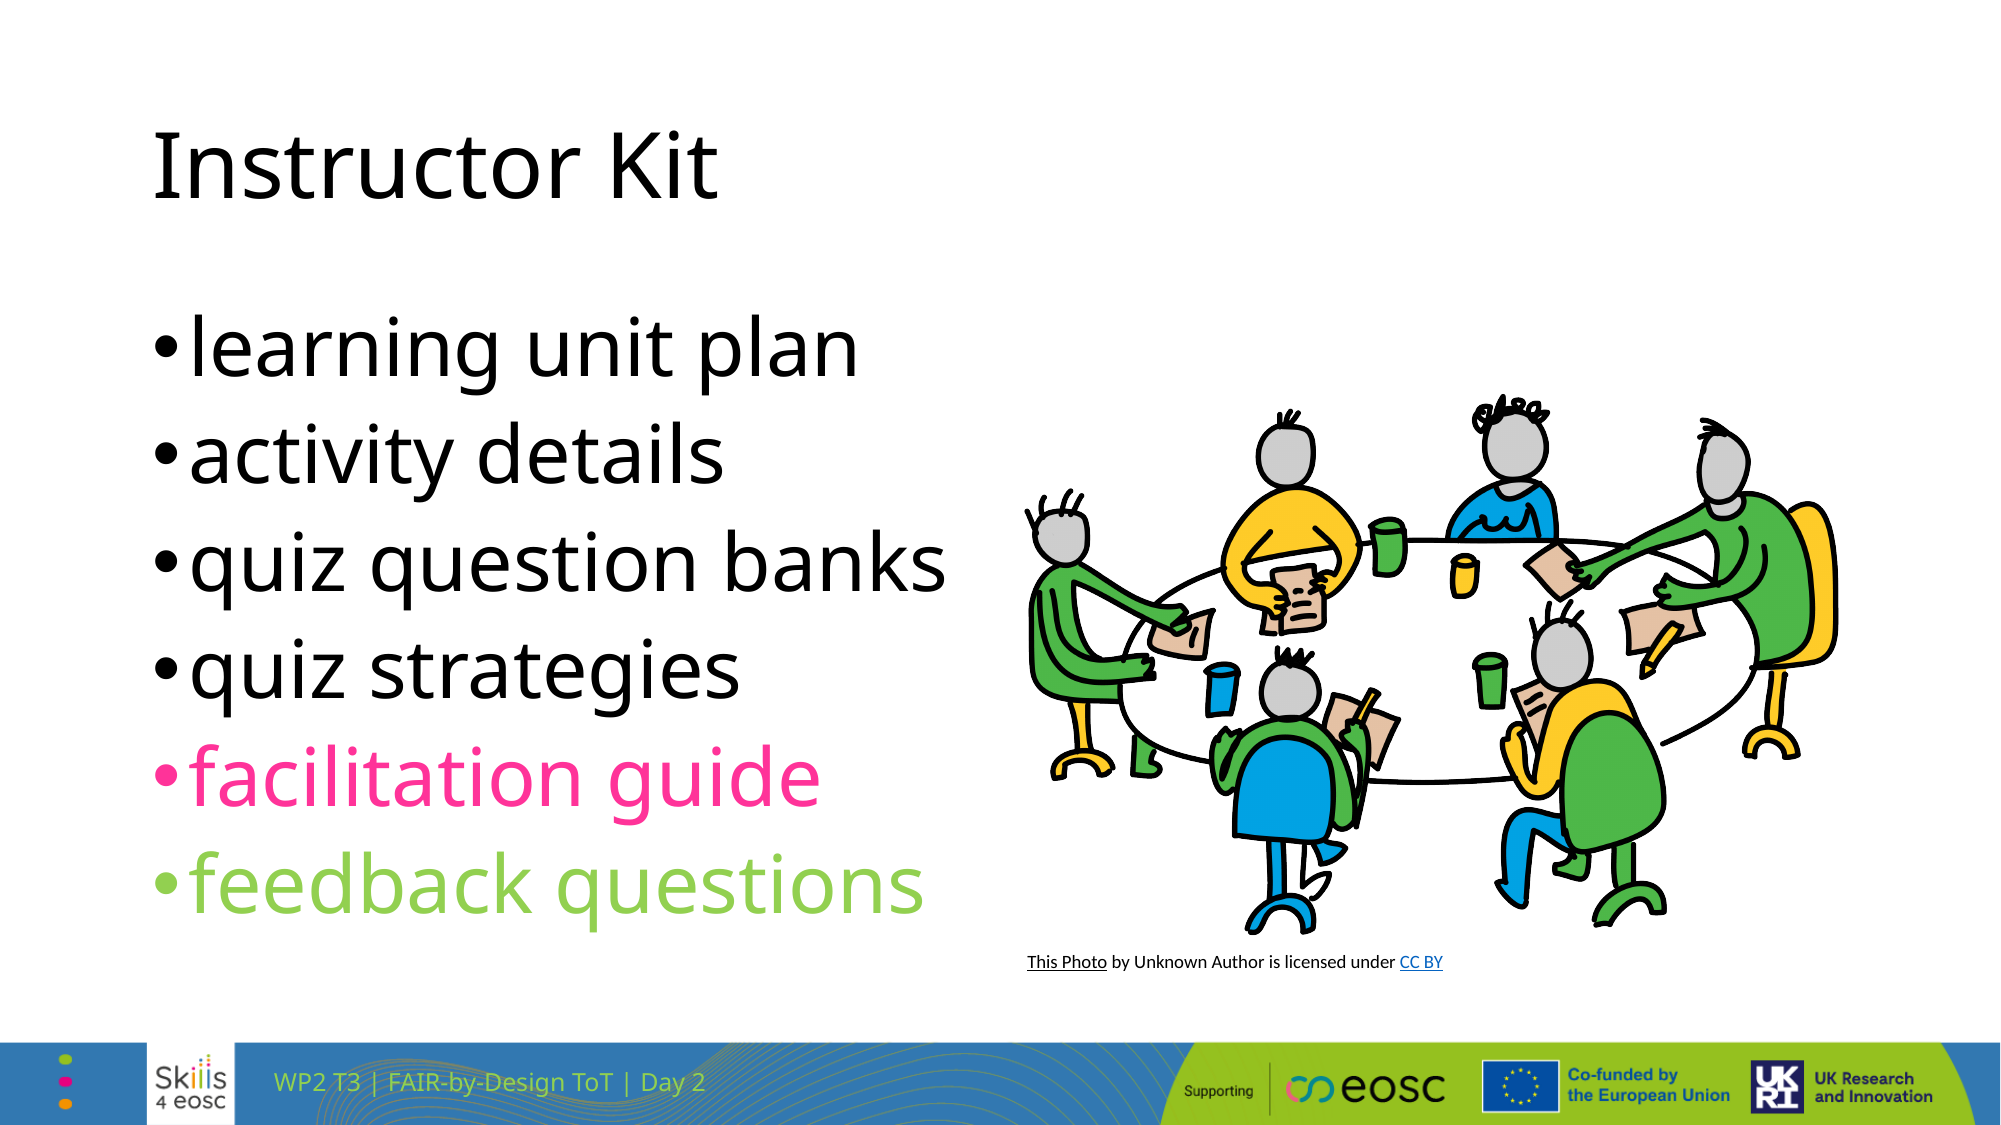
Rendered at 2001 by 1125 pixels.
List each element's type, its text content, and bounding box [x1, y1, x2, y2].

title Instructor Kit [137, 59, 1863, 278]
picture [0, 0, 2001, 1125]
footer WP2 T3 | FAIR-by-Design ToT | Day 2 [258, 1052, 1140, 1112]
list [1012, 370, 1863, 943]
text_box This Photo by Unknown Author is licensed under CC BY [1012, 948, 1863, 980]
list learning unit plan activity details quiz question banks quiz strategies facilitation guide feedback questions [137, 299, 988, 1014]
